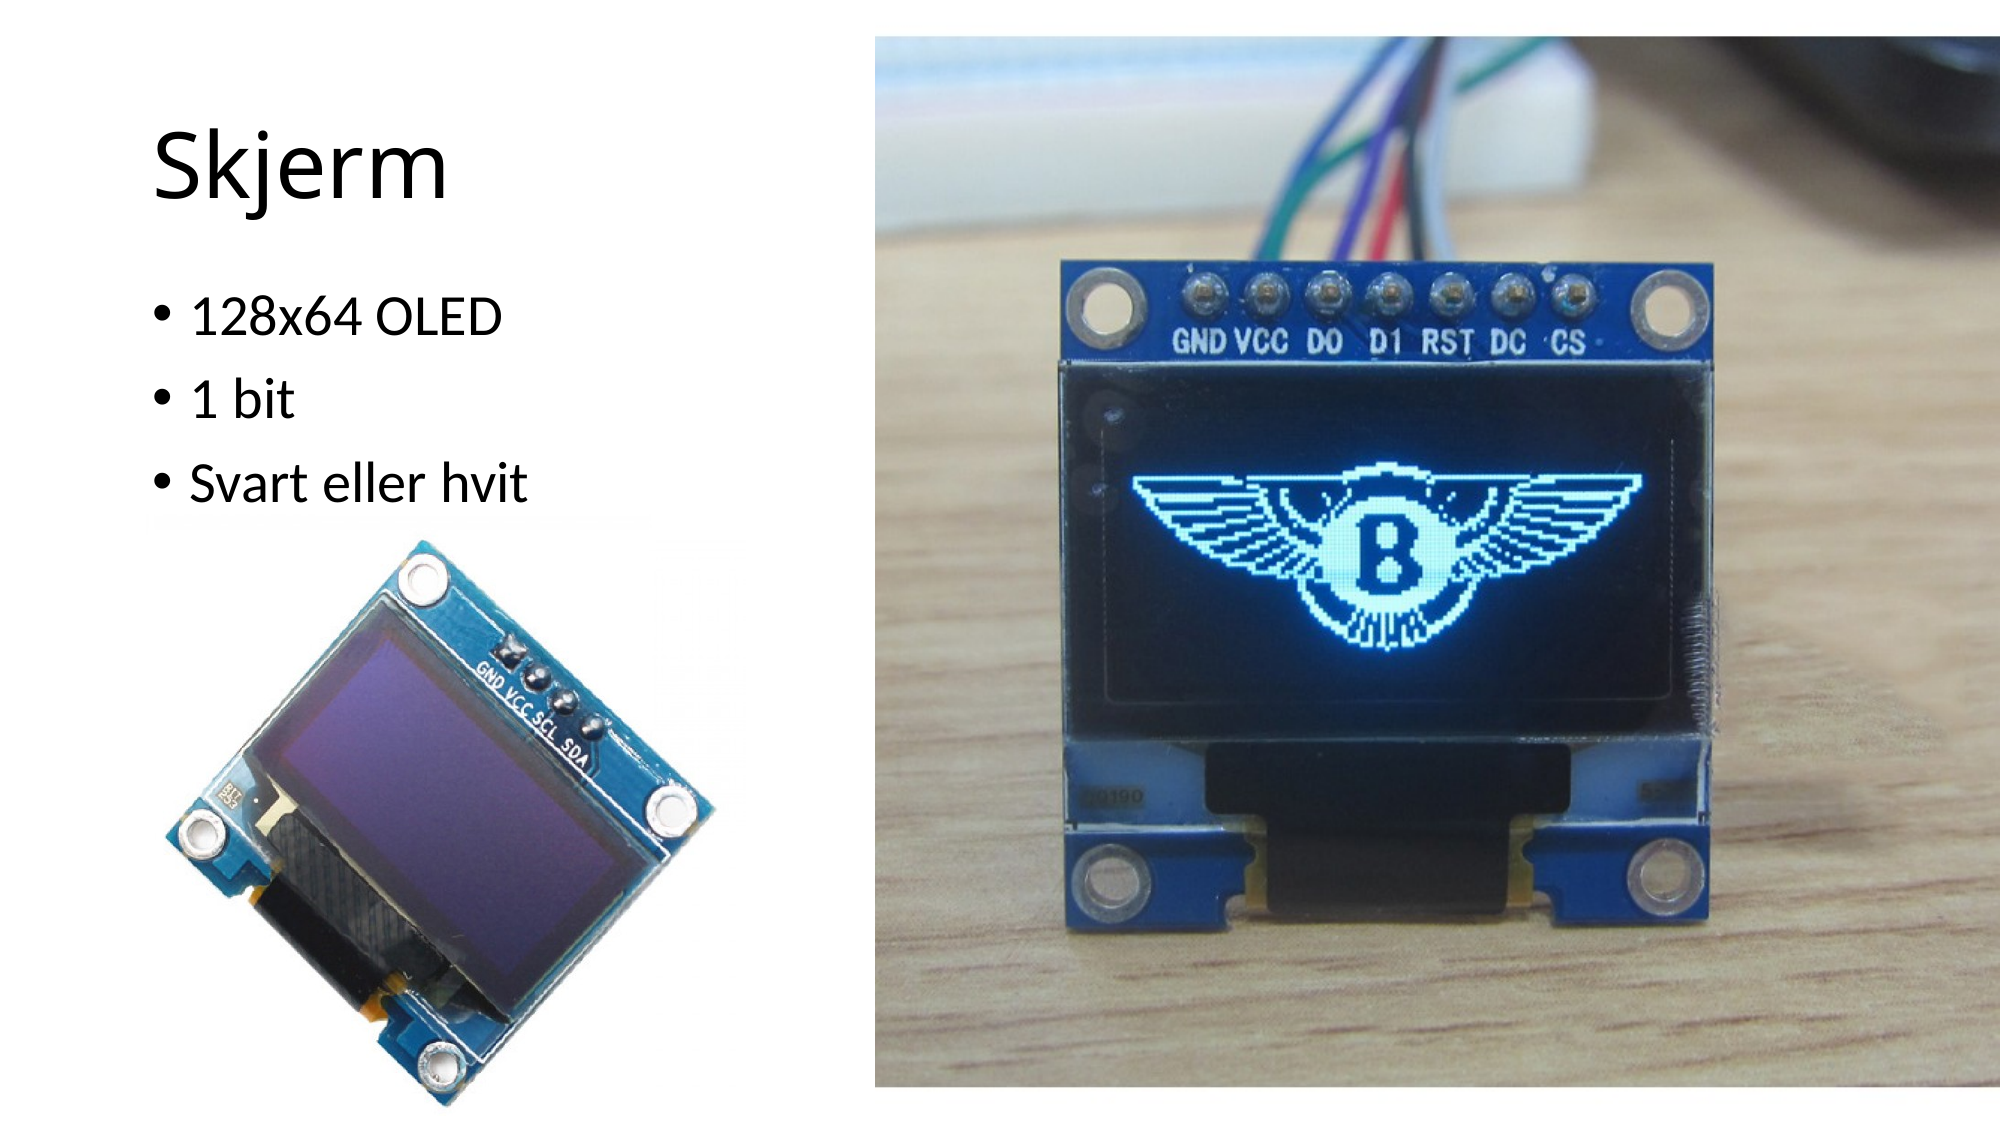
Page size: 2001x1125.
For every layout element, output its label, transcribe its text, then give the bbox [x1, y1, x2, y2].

title Skjerm [137, 59, 874, 278]
list 128x64 OLED 1 bit Svart eller hvit [137, 277, 821, 624]
picture [143, 514, 746, 1116]
picture [874, 0, 2000, 1125]
